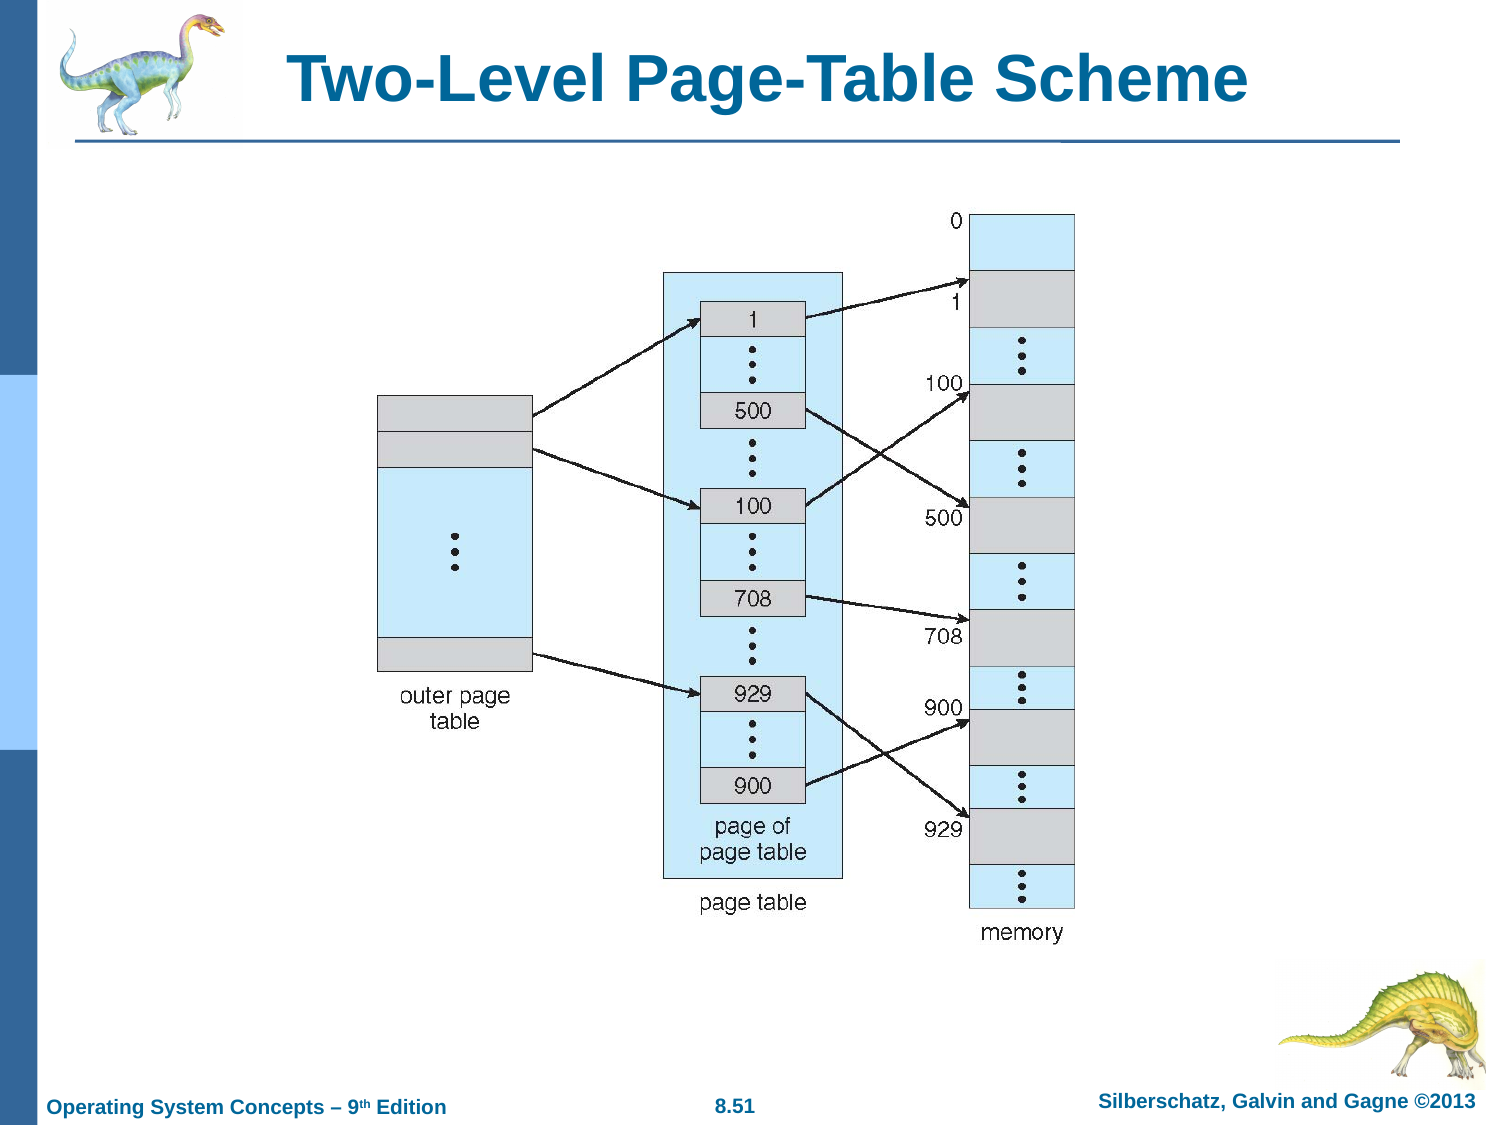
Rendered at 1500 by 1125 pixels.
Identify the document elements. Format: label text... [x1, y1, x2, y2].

picture [377, 207, 1075, 946]
title Two-Level Page-Table Scheme [92, 27, 1444, 123]
picture [46, 0, 243, 149]
picture [1275, 959, 1486, 1090]
